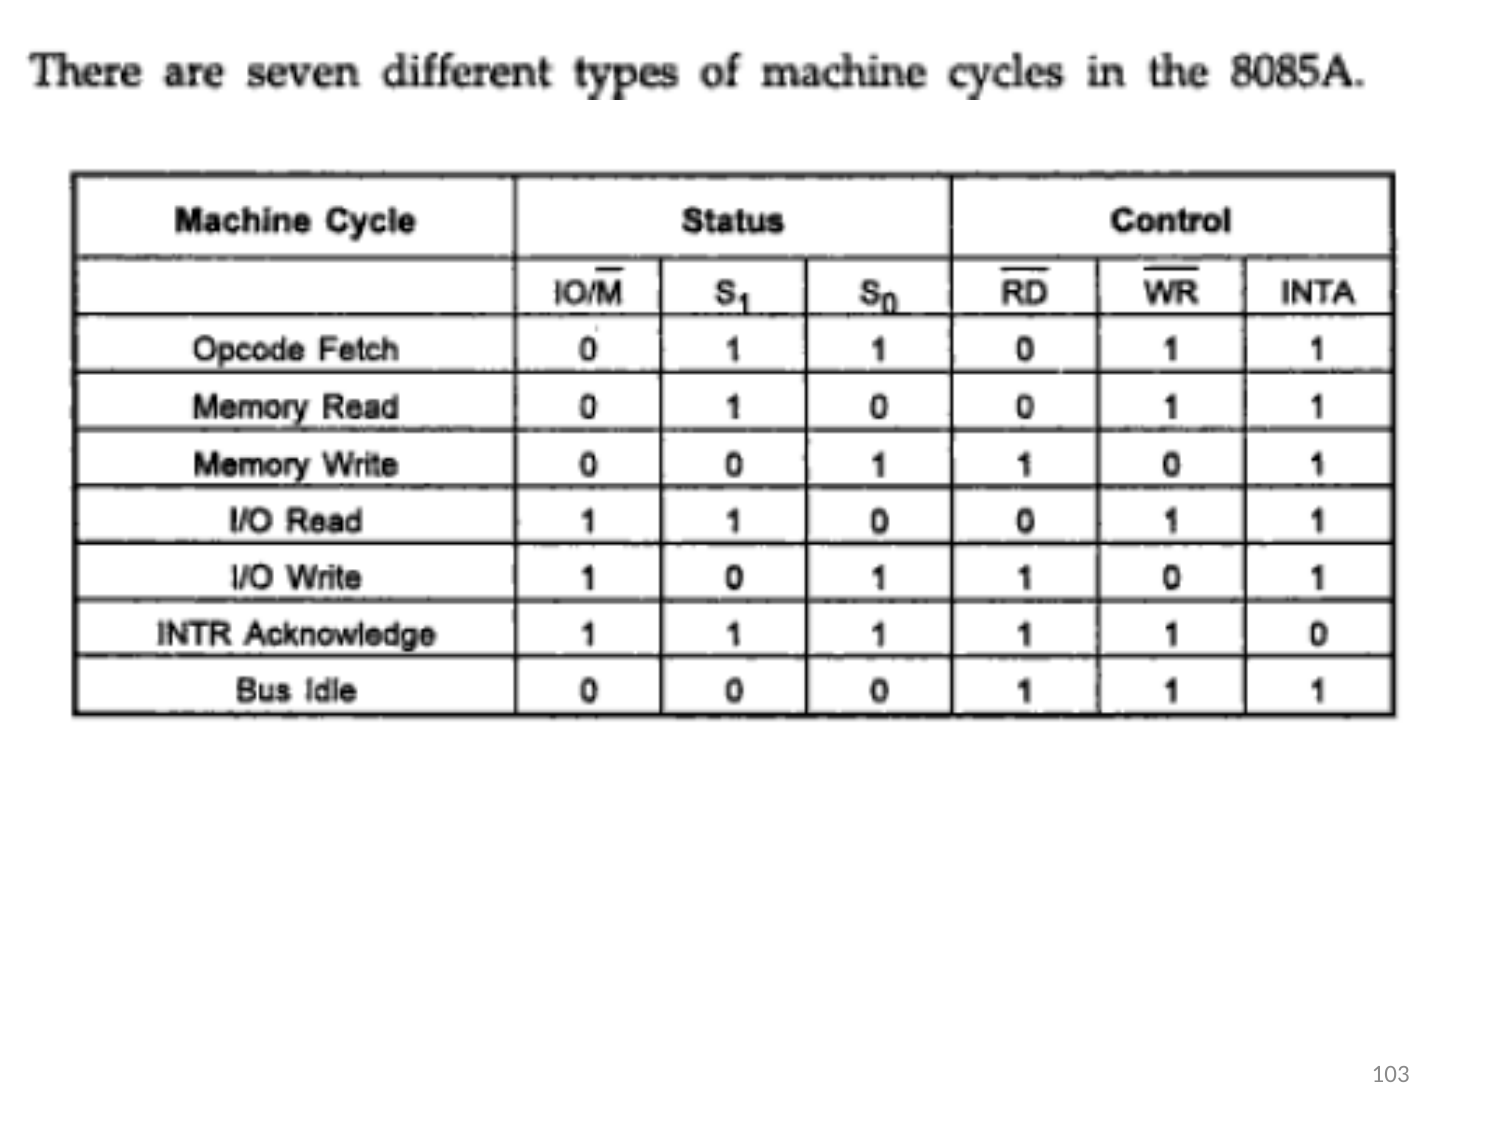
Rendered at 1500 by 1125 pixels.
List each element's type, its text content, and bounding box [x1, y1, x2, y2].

picture [24, 24, 1379, 101]
slide_number 103 [1074, 1042, 1425, 1103]
picture [49, 162, 1416, 726]
